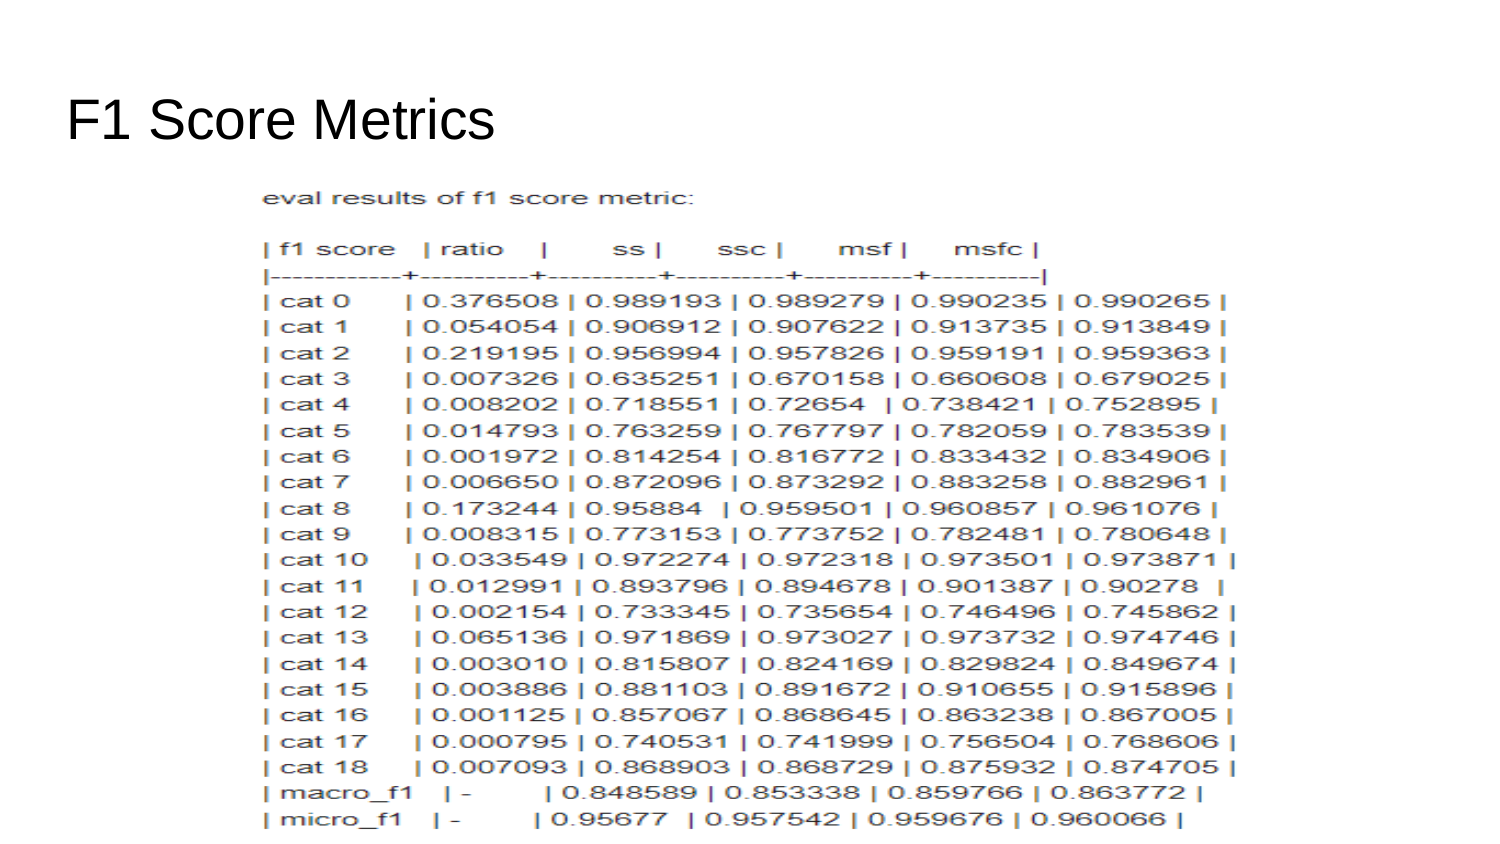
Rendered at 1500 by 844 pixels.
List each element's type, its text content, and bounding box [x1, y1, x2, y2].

picture [252, 188, 1248, 836]
title F1 Score Metrics [51, 72, 1449, 167]
